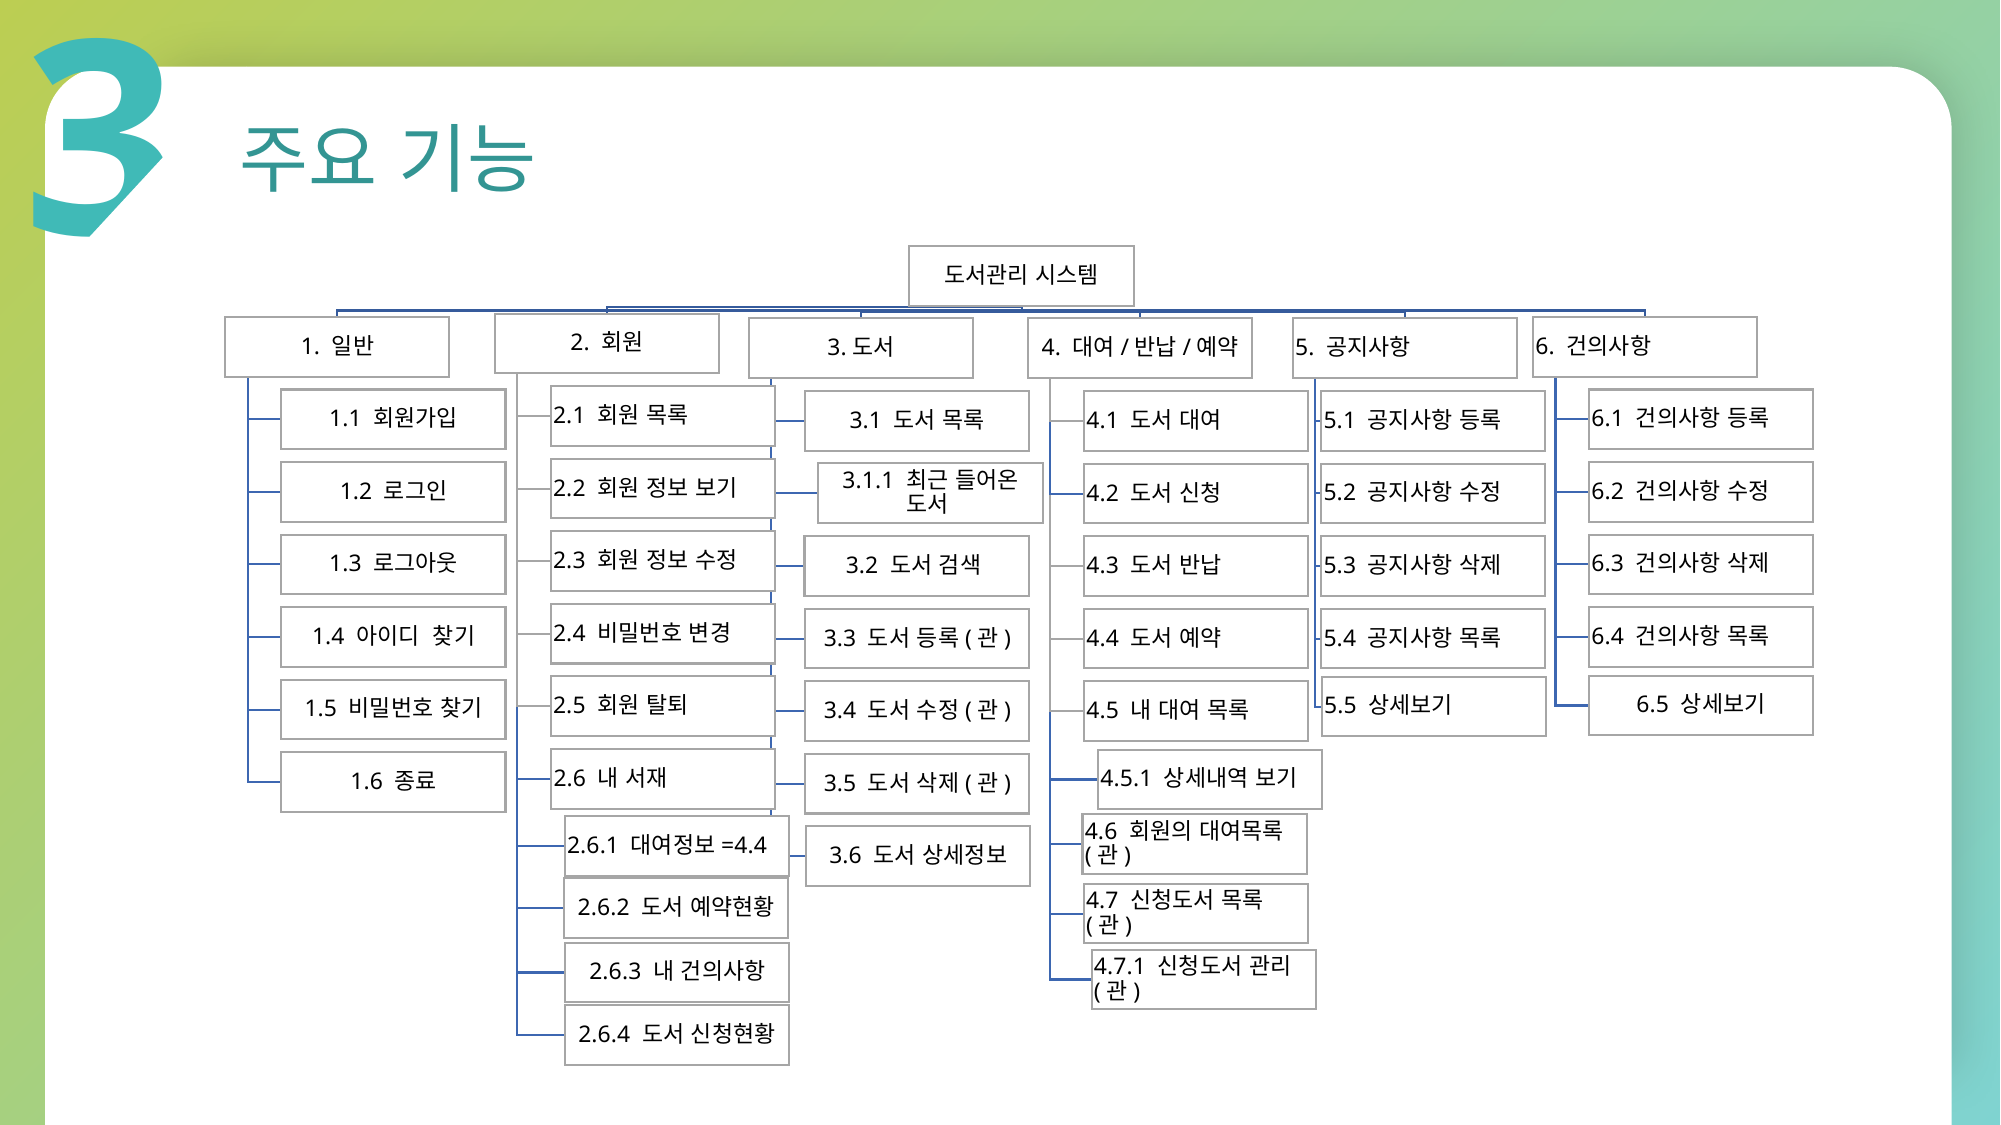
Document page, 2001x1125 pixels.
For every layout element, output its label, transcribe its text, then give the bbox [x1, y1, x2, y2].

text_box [0, 0, 297, 292]
text_box [44, 65, 1953, 1125]
text_box 주요 기능 [297, 104, 982, 209]
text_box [195, 245, 1904, 1104]
